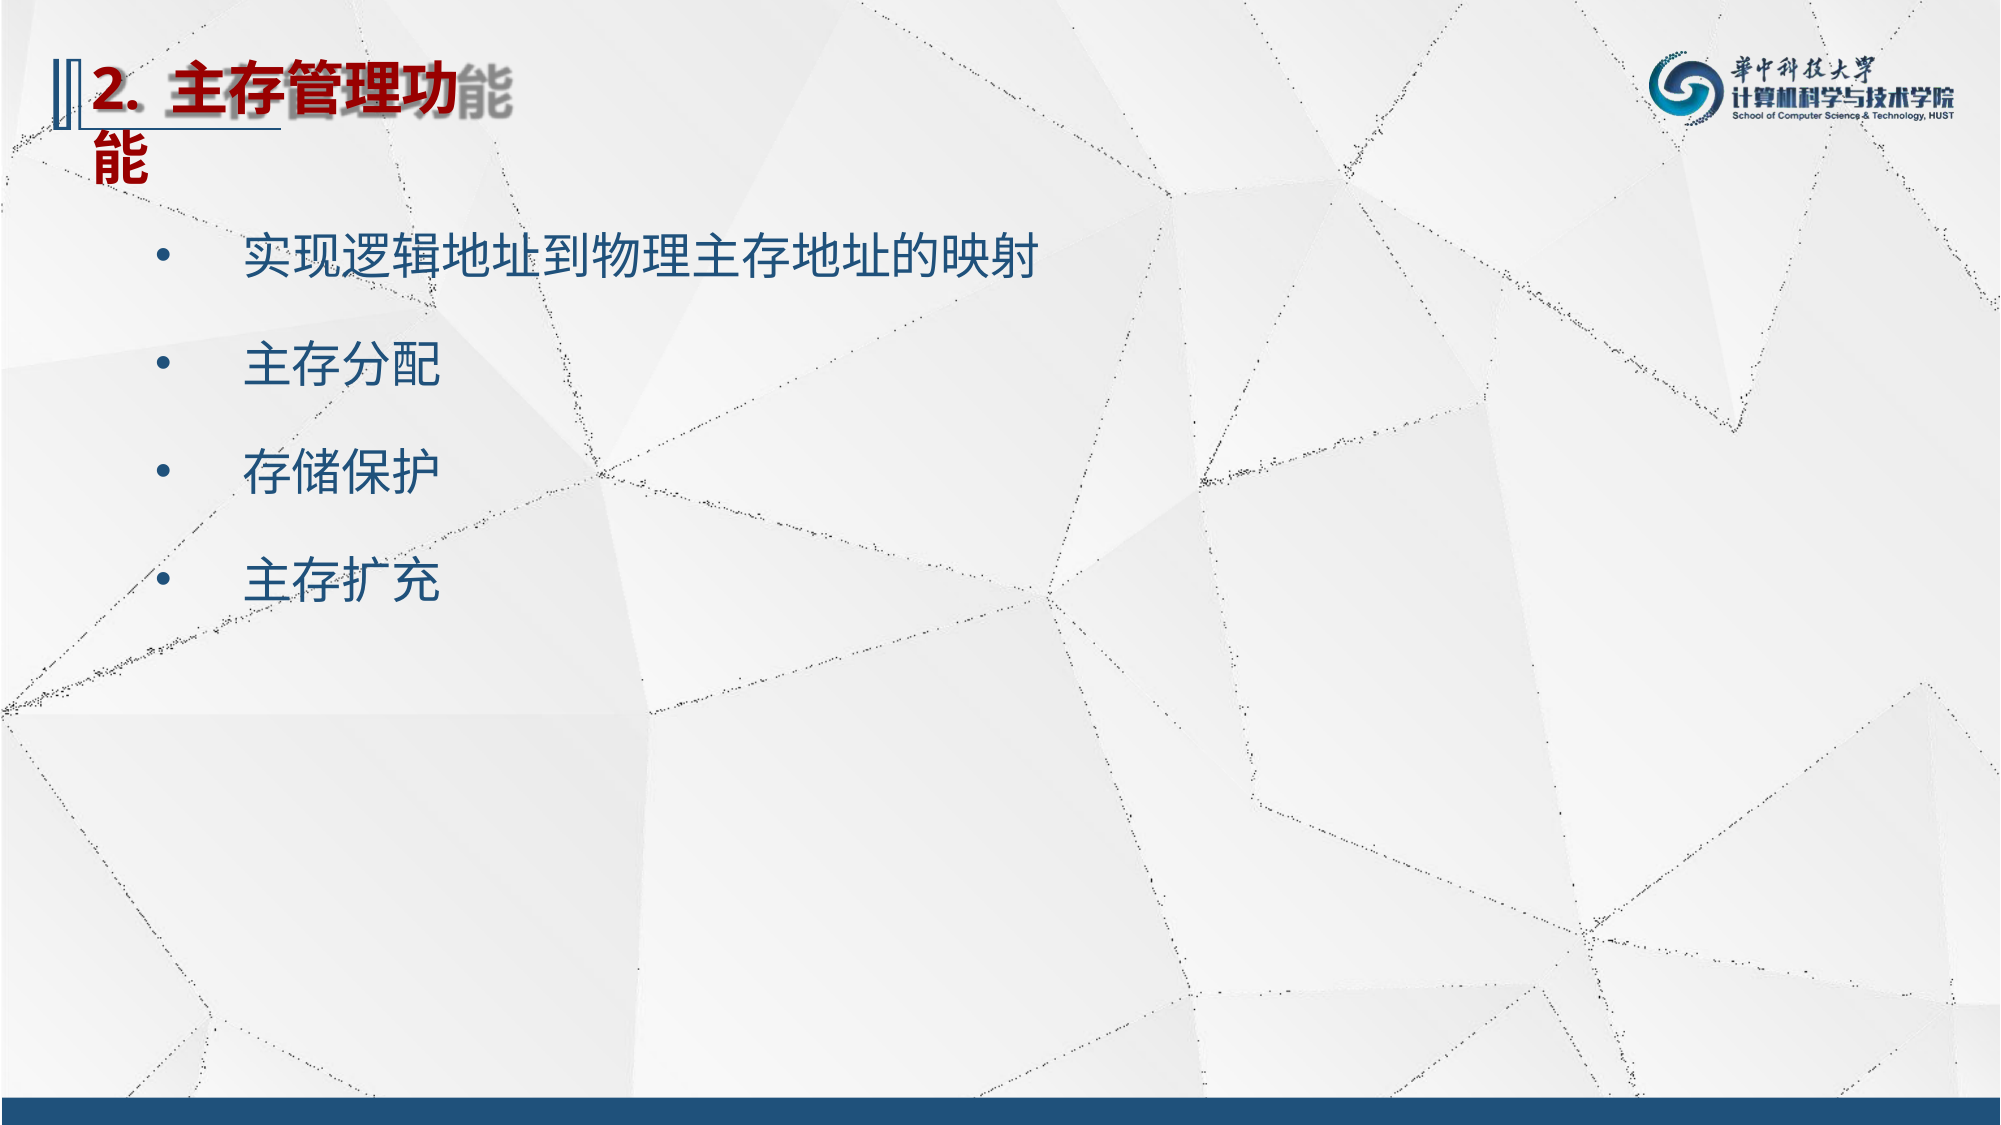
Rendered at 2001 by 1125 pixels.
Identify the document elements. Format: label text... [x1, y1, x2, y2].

text_box 实现逻辑地址到物理主存地址的映射 主存分配 存储保护 主存扩充 [152, 222, 1045, 609]
picture [0, 0, 2000, 1125]
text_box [55, 34, 552, 165]
title 2. 主存管理功能 [89, 172, 514, 240]
